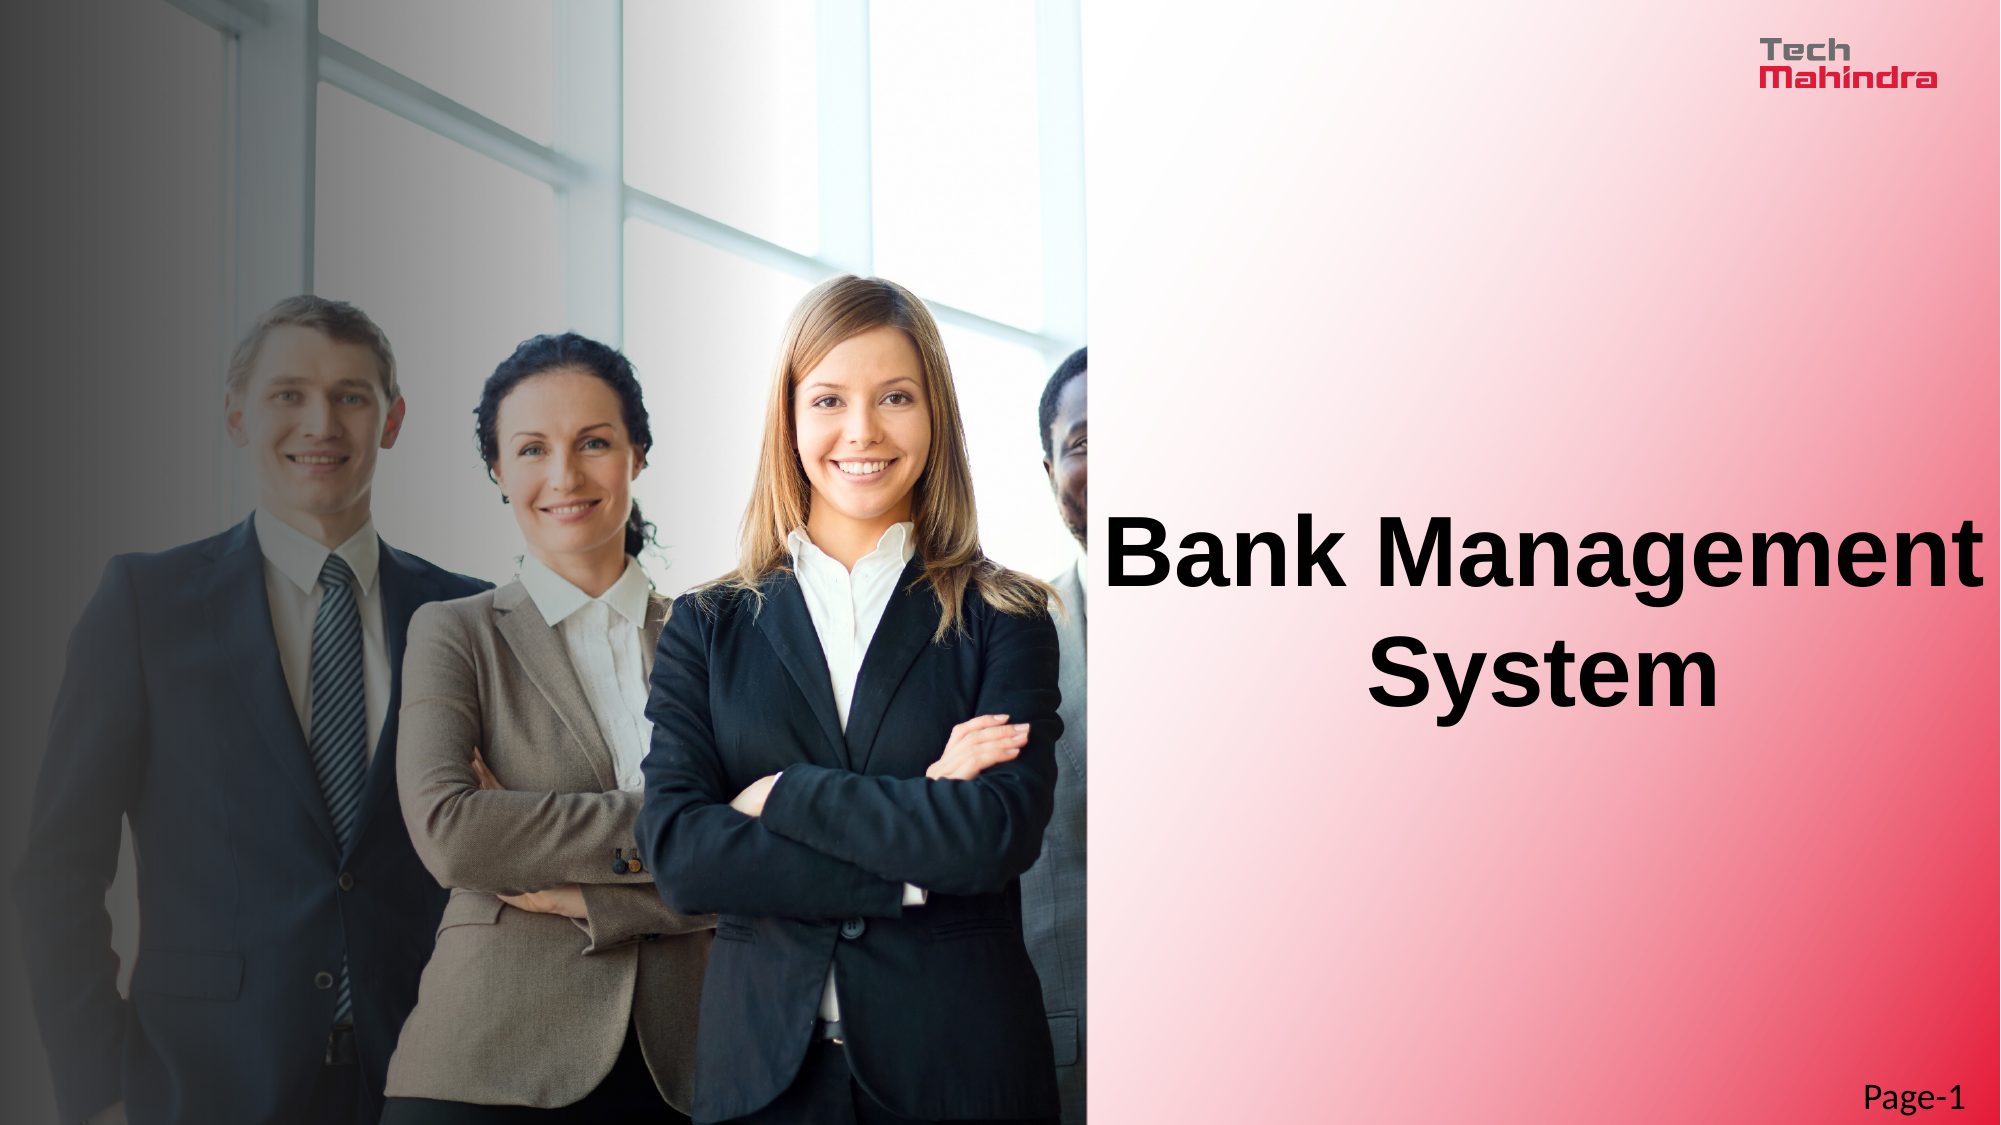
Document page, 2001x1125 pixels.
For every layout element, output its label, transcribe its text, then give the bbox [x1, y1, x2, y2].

text_box [1088, 0, 2000, 290]
picture [0, 0, 1088, 1125]
text_box Bank Management System [1088, 290, 2000, 922]
text_box [1088, 922, 2000, 1125]
picture [1760, 38, 1937, 88]
text_box Page-1 [1848, 1064, 2000, 1125]
text_box [1179, 521, 1670, 707]
